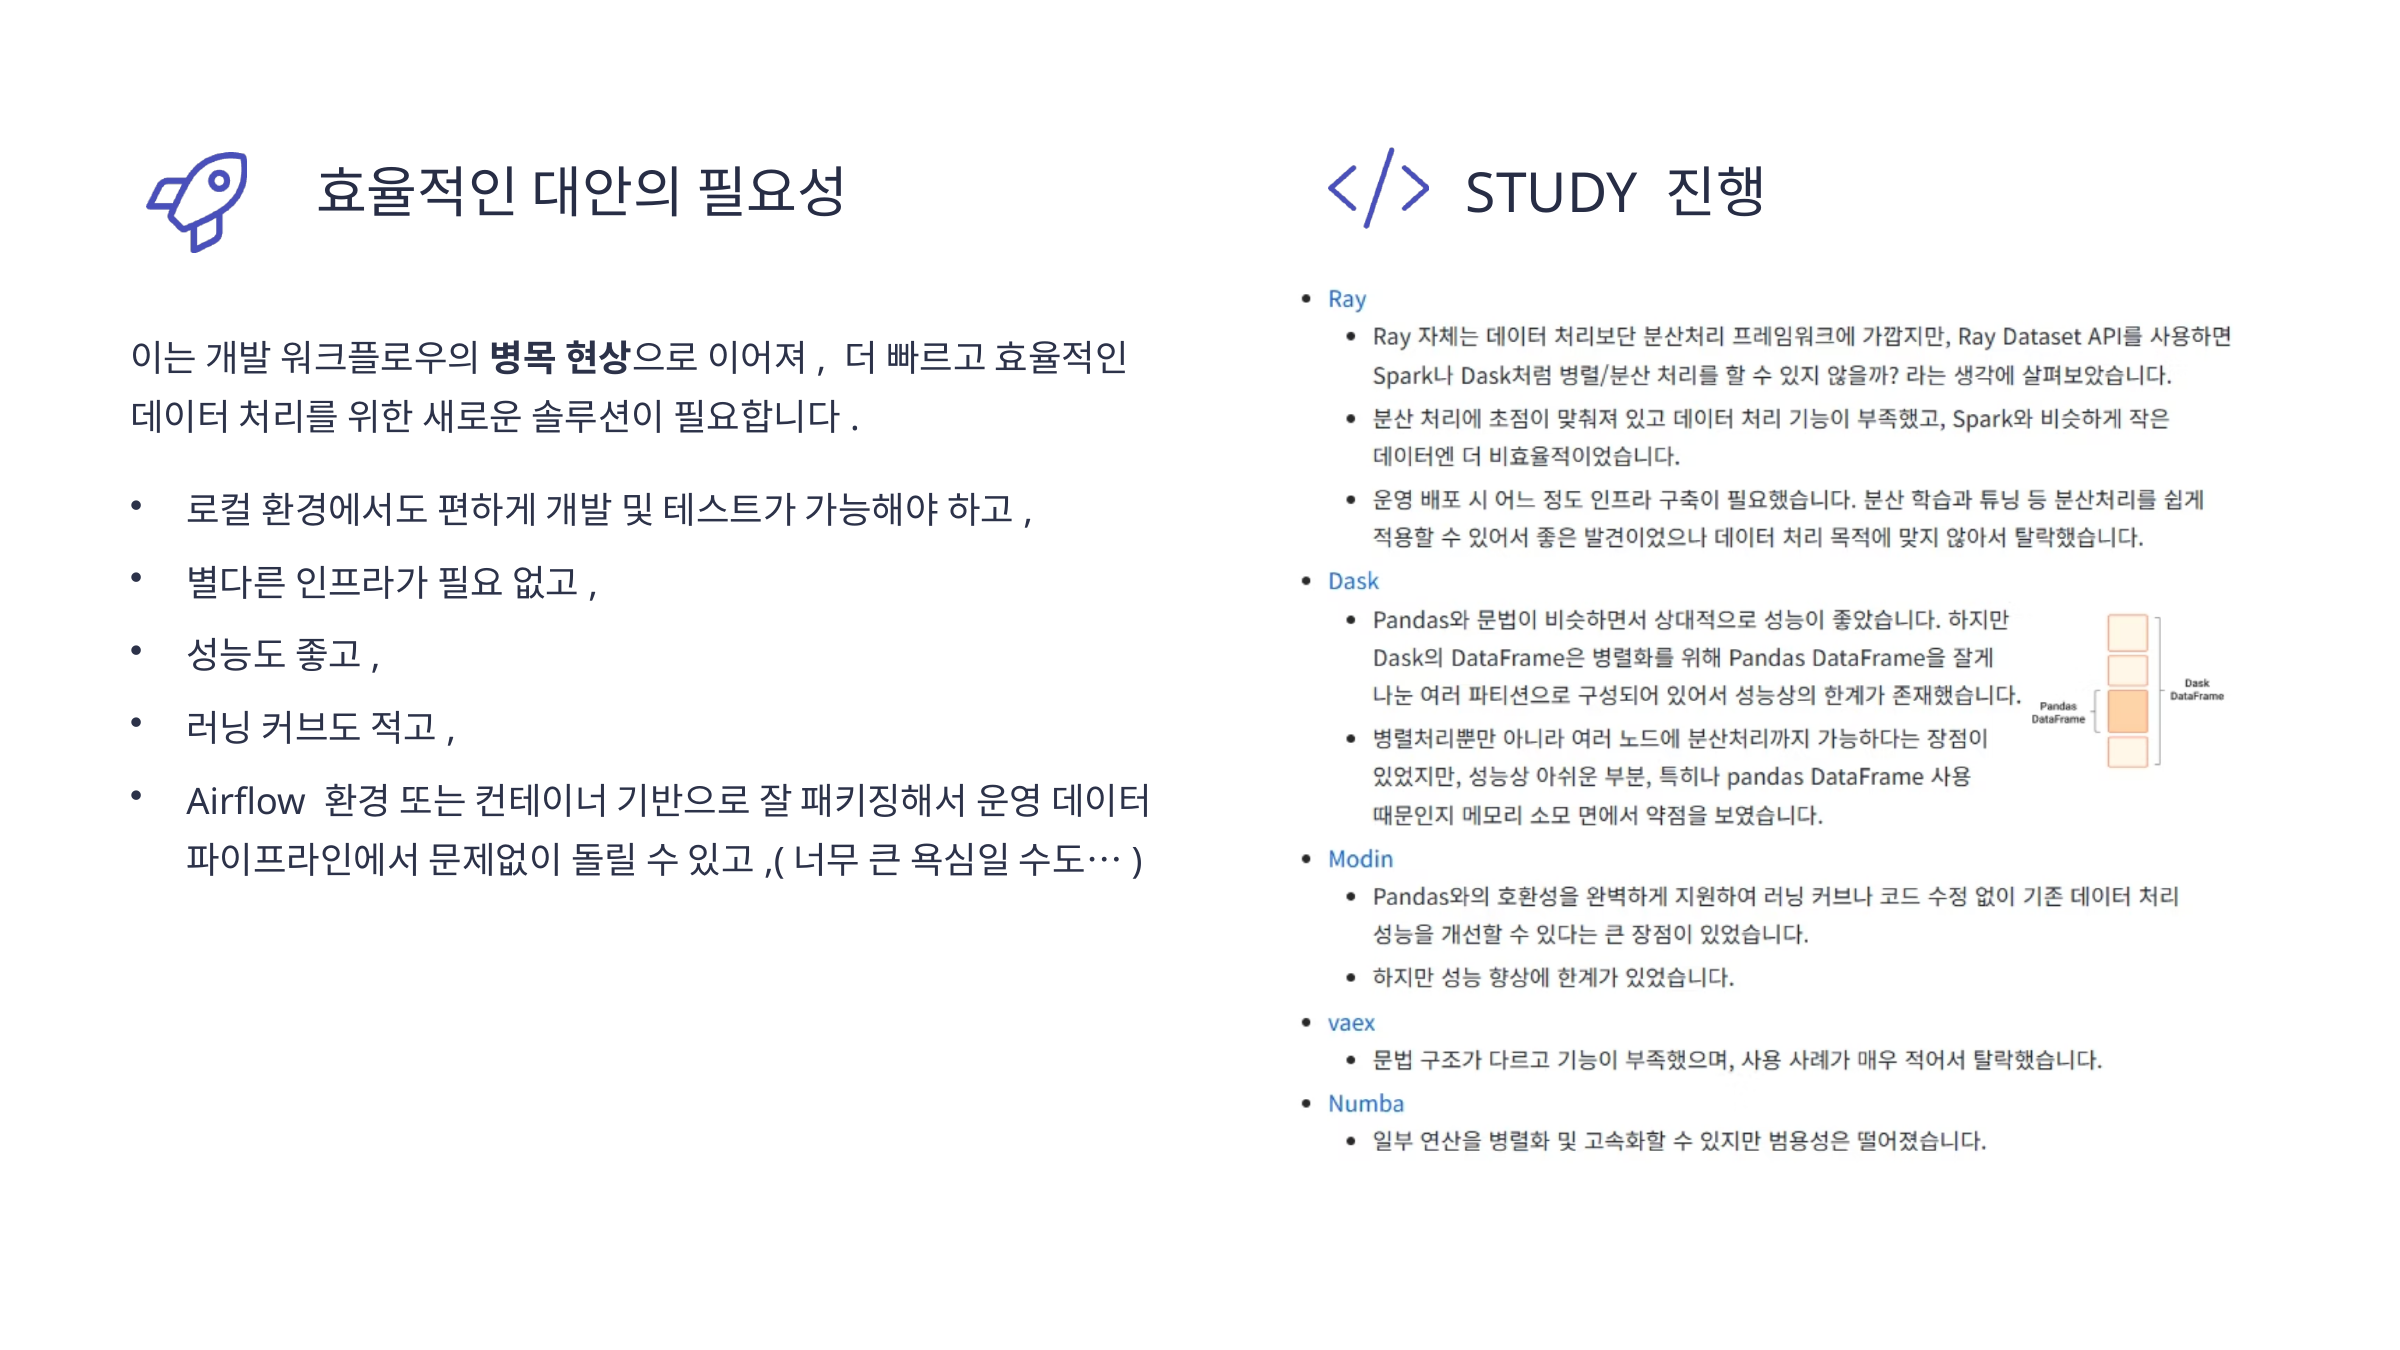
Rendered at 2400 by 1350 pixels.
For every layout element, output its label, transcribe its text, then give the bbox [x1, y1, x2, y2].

text_box 별다른 인프라가 필요 없고, [130, 544, 1155, 604]
picture [1328, 137, 1429, 238]
text_box 성능도 좋고, [130, 616, 1155, 677]
text_box 이는 개발 워크플로우의 병목 현상으로 이어져, 더 빠르고 효율적인 데이터 처리를 위한 새로운 솔루션이 필요합니다. [130, 319, 1155, 439]
text_box 효율적인 대안의 필요성 [316, 154, 875, 225]
picture [146, 152, 247, 253]
text_box Airflow 환경 또는 컨테이너 기반으로 잘 패키징해서 운영 데이터 파이프라인에서 문제없이 돌릴 수 있고,(너무 큰 욕심일 수도…) [130, 761, 1155, 941]
text_box 러닝 커브도 적고, [130, 689, 1155, 749]
text_box 로컬 환경에서도 편하게 개발 및 테스트가 가능해야 하고, [130, 471, 1155, 532]
picture [1271, 266, 2296, 1191]
text_box STUDY 진행 [1465, 154, 2024, 225]
